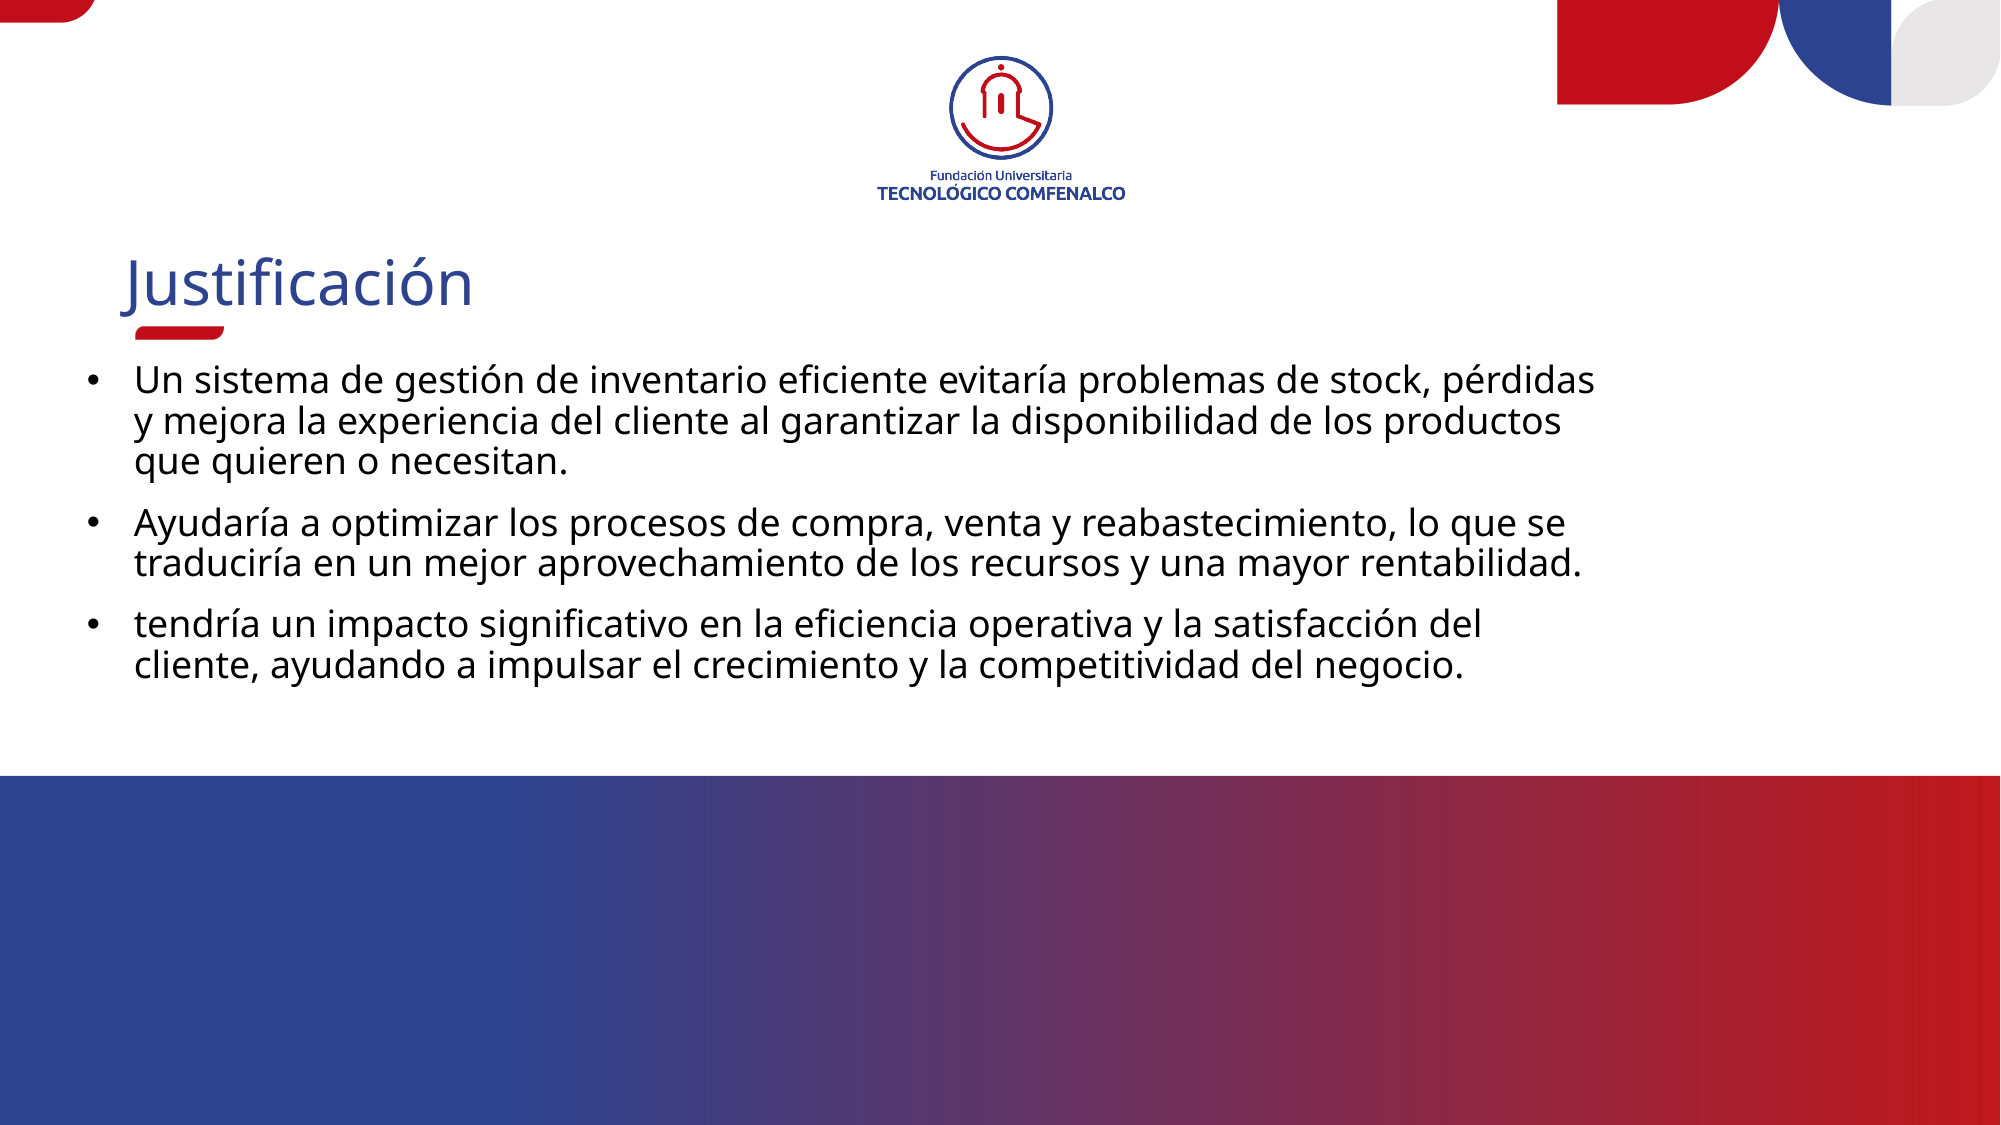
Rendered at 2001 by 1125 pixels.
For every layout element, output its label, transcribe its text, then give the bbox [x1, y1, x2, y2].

text_box Justificación [110, 208, 515, 327]
picture [0, 0, 2001, 1125]
text_box Un sistema de gestión de inventario eficiente evitaría problemas de stock, pérdidas y mejora la experiencia del cliente al garantizar la disponibilidad de los productos que quieren o necesitan. Ayudaría a optimizar los procesos de compra, venta y reabastecimiento, lo que se traduciría en un mejor aprovechamiento de los recursos y una mayor rentabilidad. tendría un impacto significativo en la eficiencia operativa y la satisfacción del cliente, ayudando a impulsar el crecimiento y la competitividad del negocio. [71, 354, 1620, 949]
